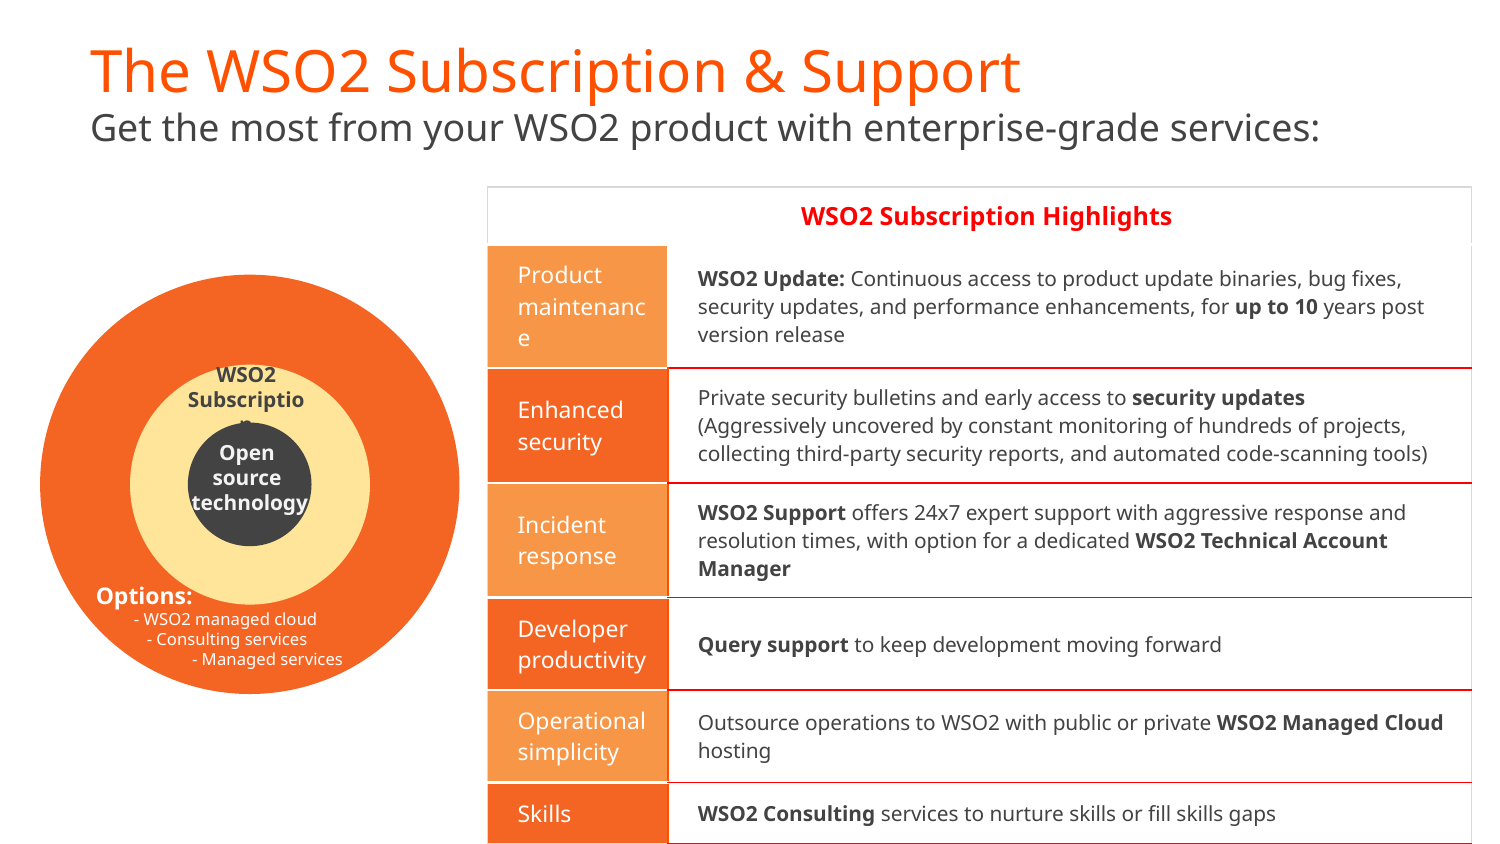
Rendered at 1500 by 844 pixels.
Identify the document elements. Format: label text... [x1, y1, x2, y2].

table_cell Private security bulletins and early access to security updates (Aggressively uncovered by constant monitoring of hundreds of projects, collecting third-party security reports, and automated code-scanning tools) [669, 369, 1471, 482]
table_cell Outsource operations to WSO2 with public or private WSO2 Managed Cloud hosting [669, 691, 1471, 782]
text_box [39, 274, 460, 695]
table_header WSO2 Subscription Highlights [488, 188, 1471, 243]
table_cell Skills [488, 784, 667, 843]
table_cell Query support to keep development moving forward [669, 598, 1471, 689]
table_cell Incident response [488, 484, 667, 596]
table_cell Enhanced security [488, 369, 667, 482]
title The WSO2 Subscription & Support Get the most from your WSO2 product with enterprise-grade services: [75, 21, 1425, 162]
table_cell WSO2 Consulting services to nurture skills or fill skills gaps [669, 783, 1471, 843]
table_cell WSO2 Support offers 24x7 expert support with aggressive response and resolution times, with option for a dedicated WSO2 Technical Account Manager [669, 484, 1471, 597]
table_cell Developer productivity [488, 599, 667, 689]
table_cell Product maintenance [488, 246, 667, 367]
table_cell Operational simplicity [488, 691, 667, 781]
table_cell WSO2 Update: Continuous access to product update binaries, bug fixes, security updates, and performance enhancements, for up to 10 years post version release [669, 246, 1471, 367]
